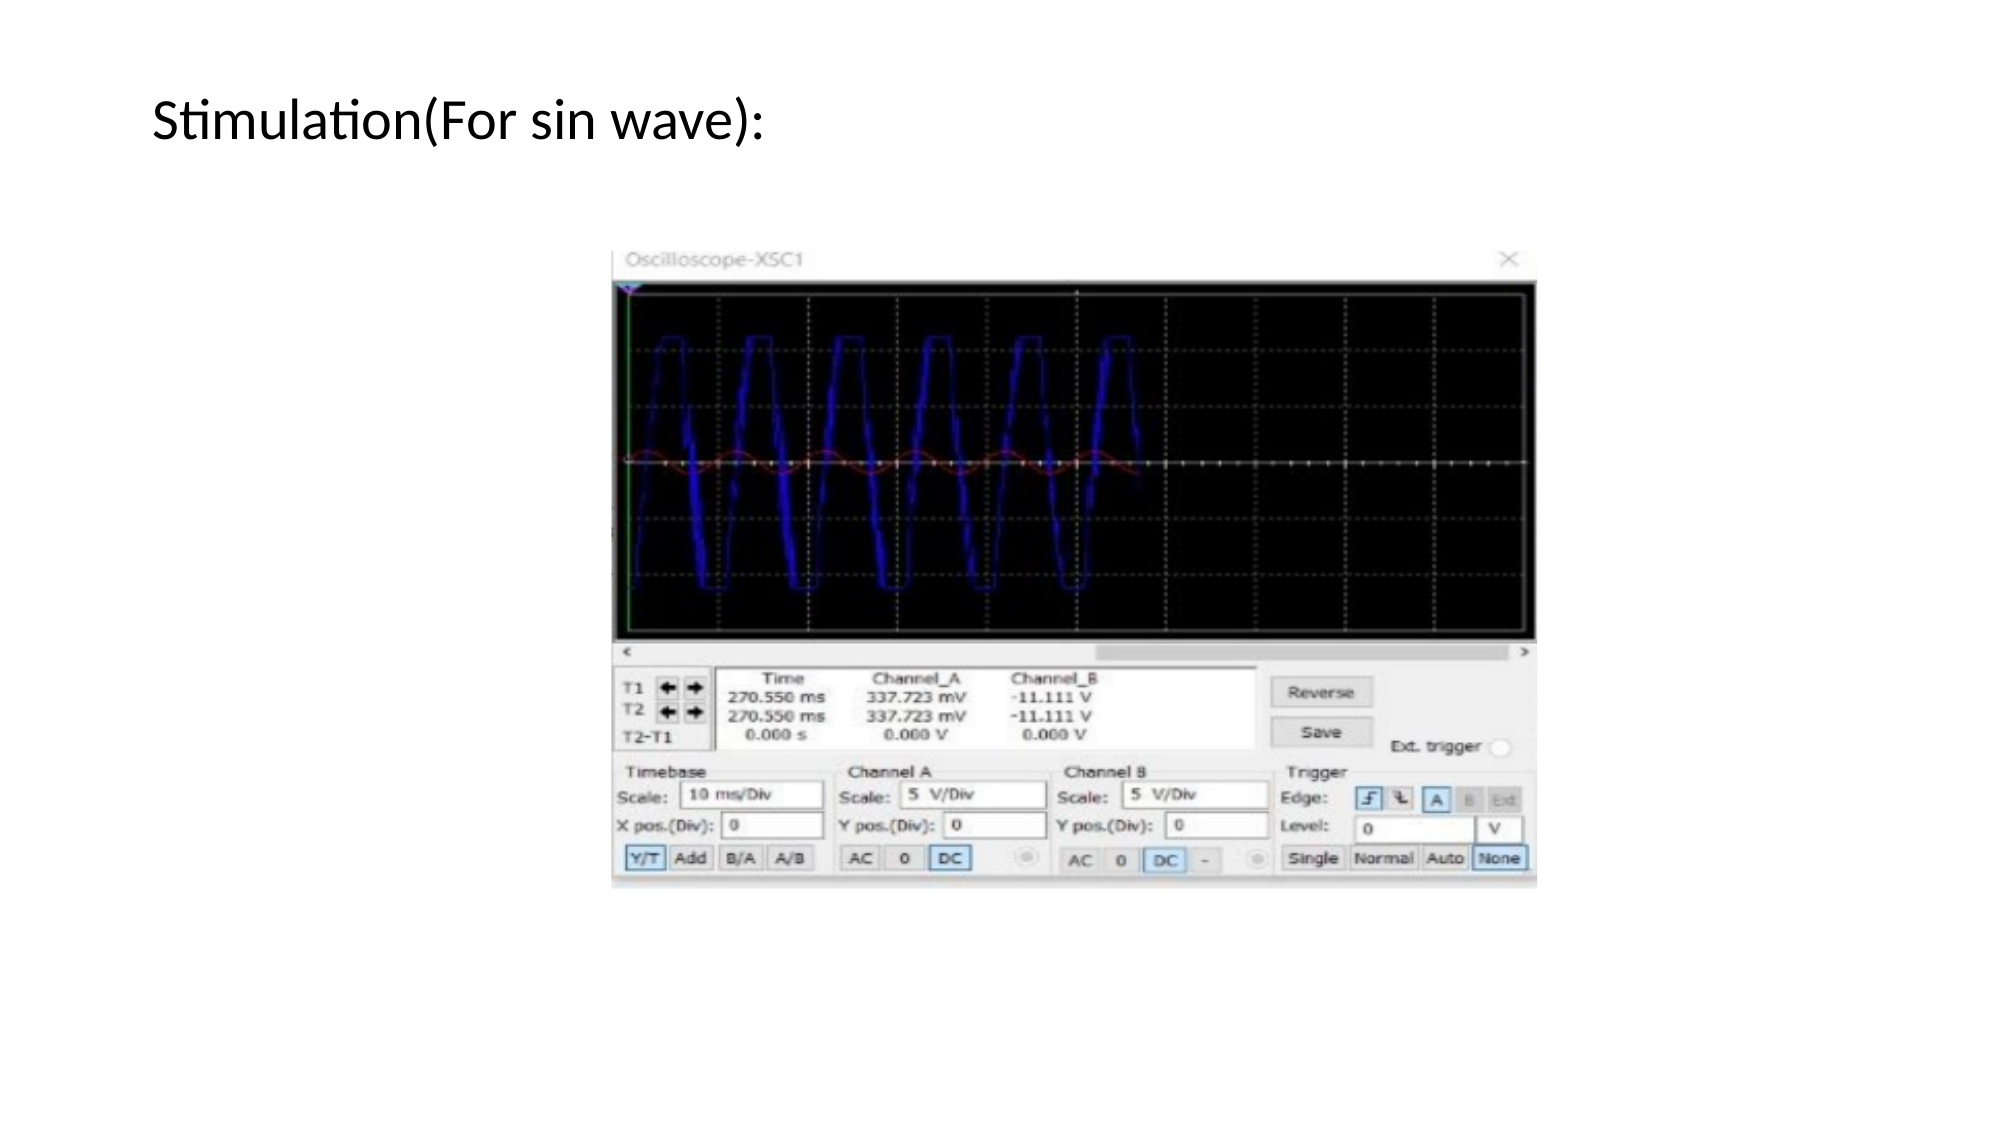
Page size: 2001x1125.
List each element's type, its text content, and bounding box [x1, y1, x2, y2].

list Stimulation(For sin wave): [137, 81, 1863, 1014]
picture [611, 235, 1538, 889]
